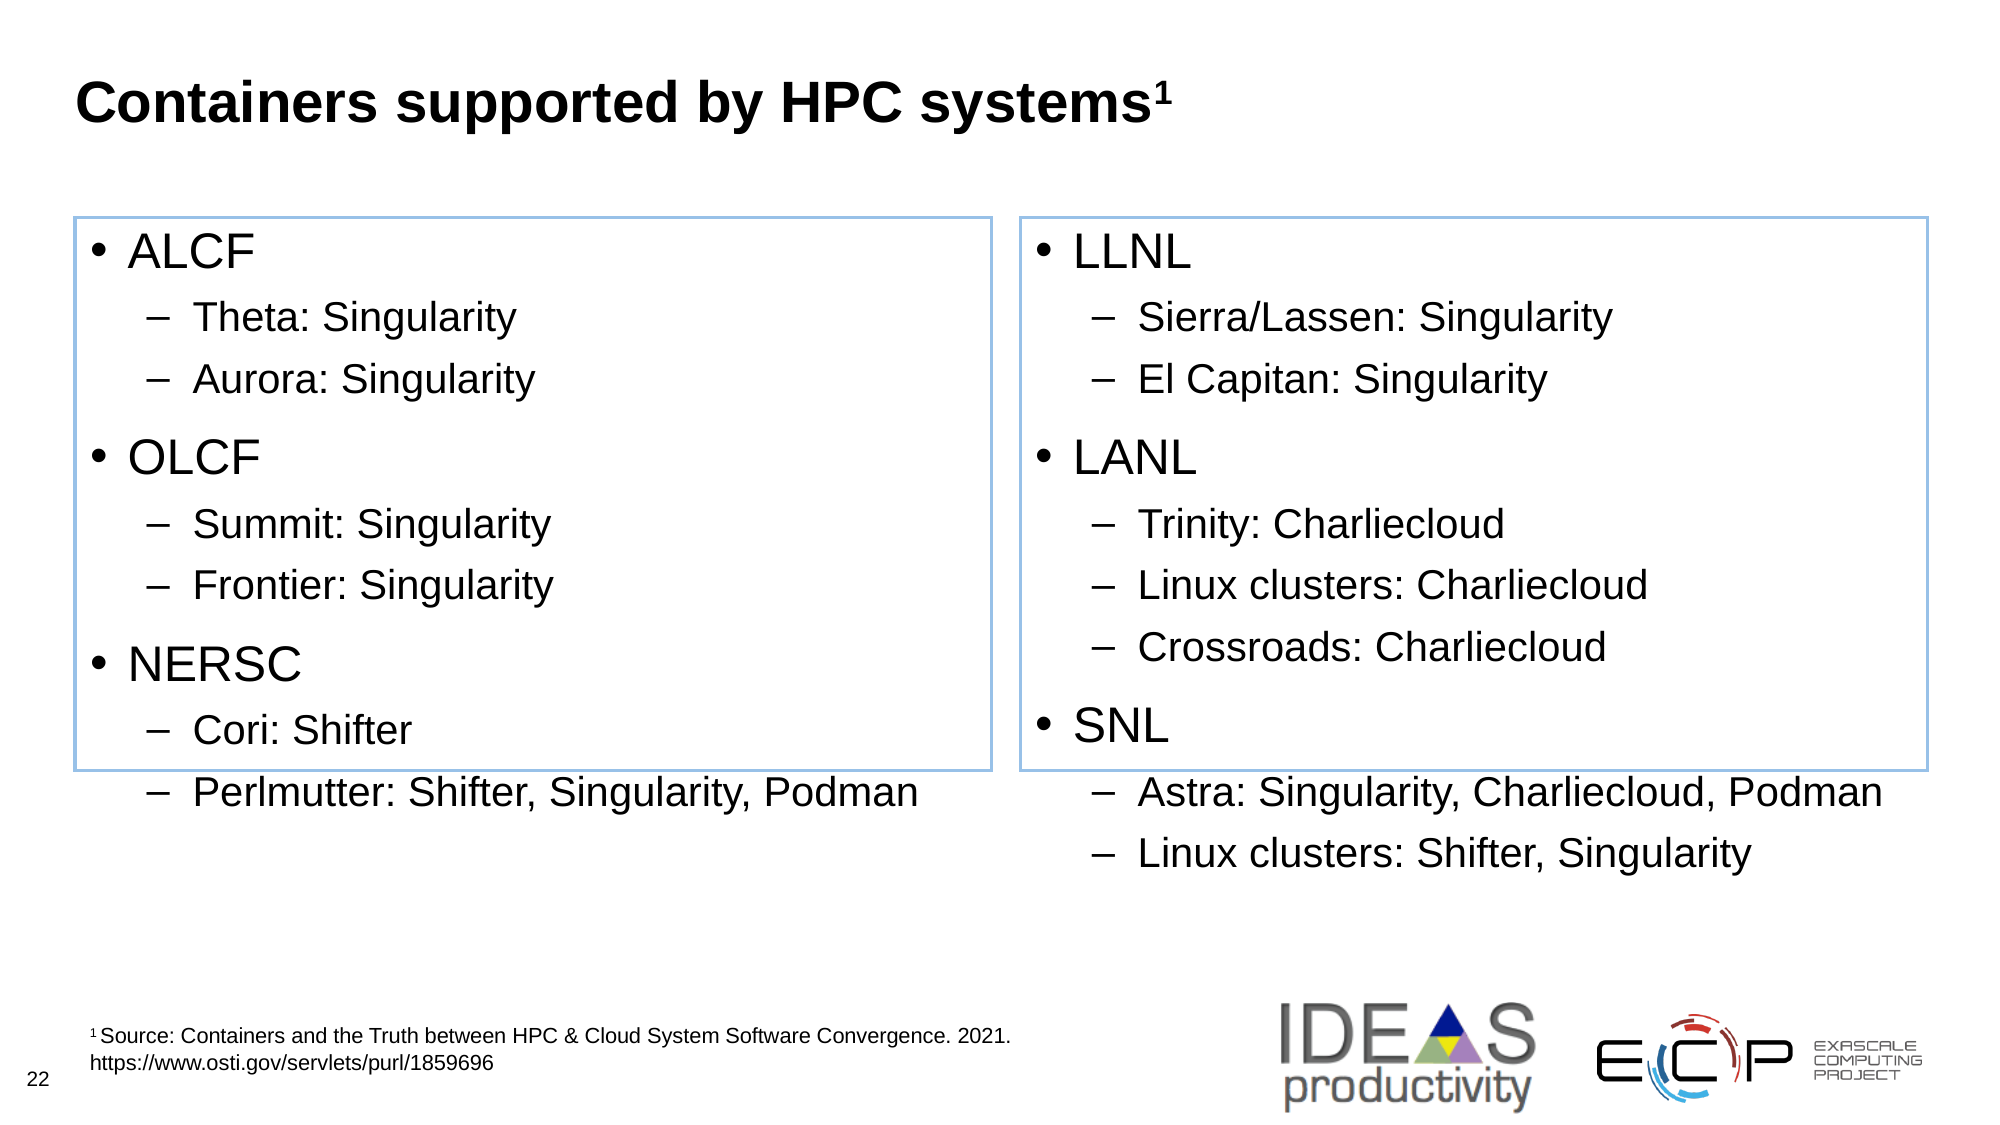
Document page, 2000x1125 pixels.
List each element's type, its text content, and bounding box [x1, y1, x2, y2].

text_box 1 Source: Containers and the Truth between HPC & Cloud System Software Convergence. 2021. https://www.osti.gov/servlets/purl/1859696 [74, 1014, 1075, 1082]
picture [1280, 1002, 1537, 1114]
picture [1597, 1014, 1922, 1103]
list ALCF Theta: Singularity Aurora: Singularity OLCF Summit: Singularity Frontier: Singularity NERSC Cori: Shifter Perlmutter: Shifter, Singularity, Podman [73, 216, 993, 772]
title Containers supported by HPC systems1 [59, 67, 1927, 218]
list LLNL Sierra/Lassen: Singularity El Capitan: Singularity LANL Trinity: Charliecloud Linux clusters: Charliecloud Crossroads: Charliecloud SNL Astra: Singularity, Charliecloud, Podman Linux clusters: Shifter, Singularity [1019, 216, 1929, 772]
